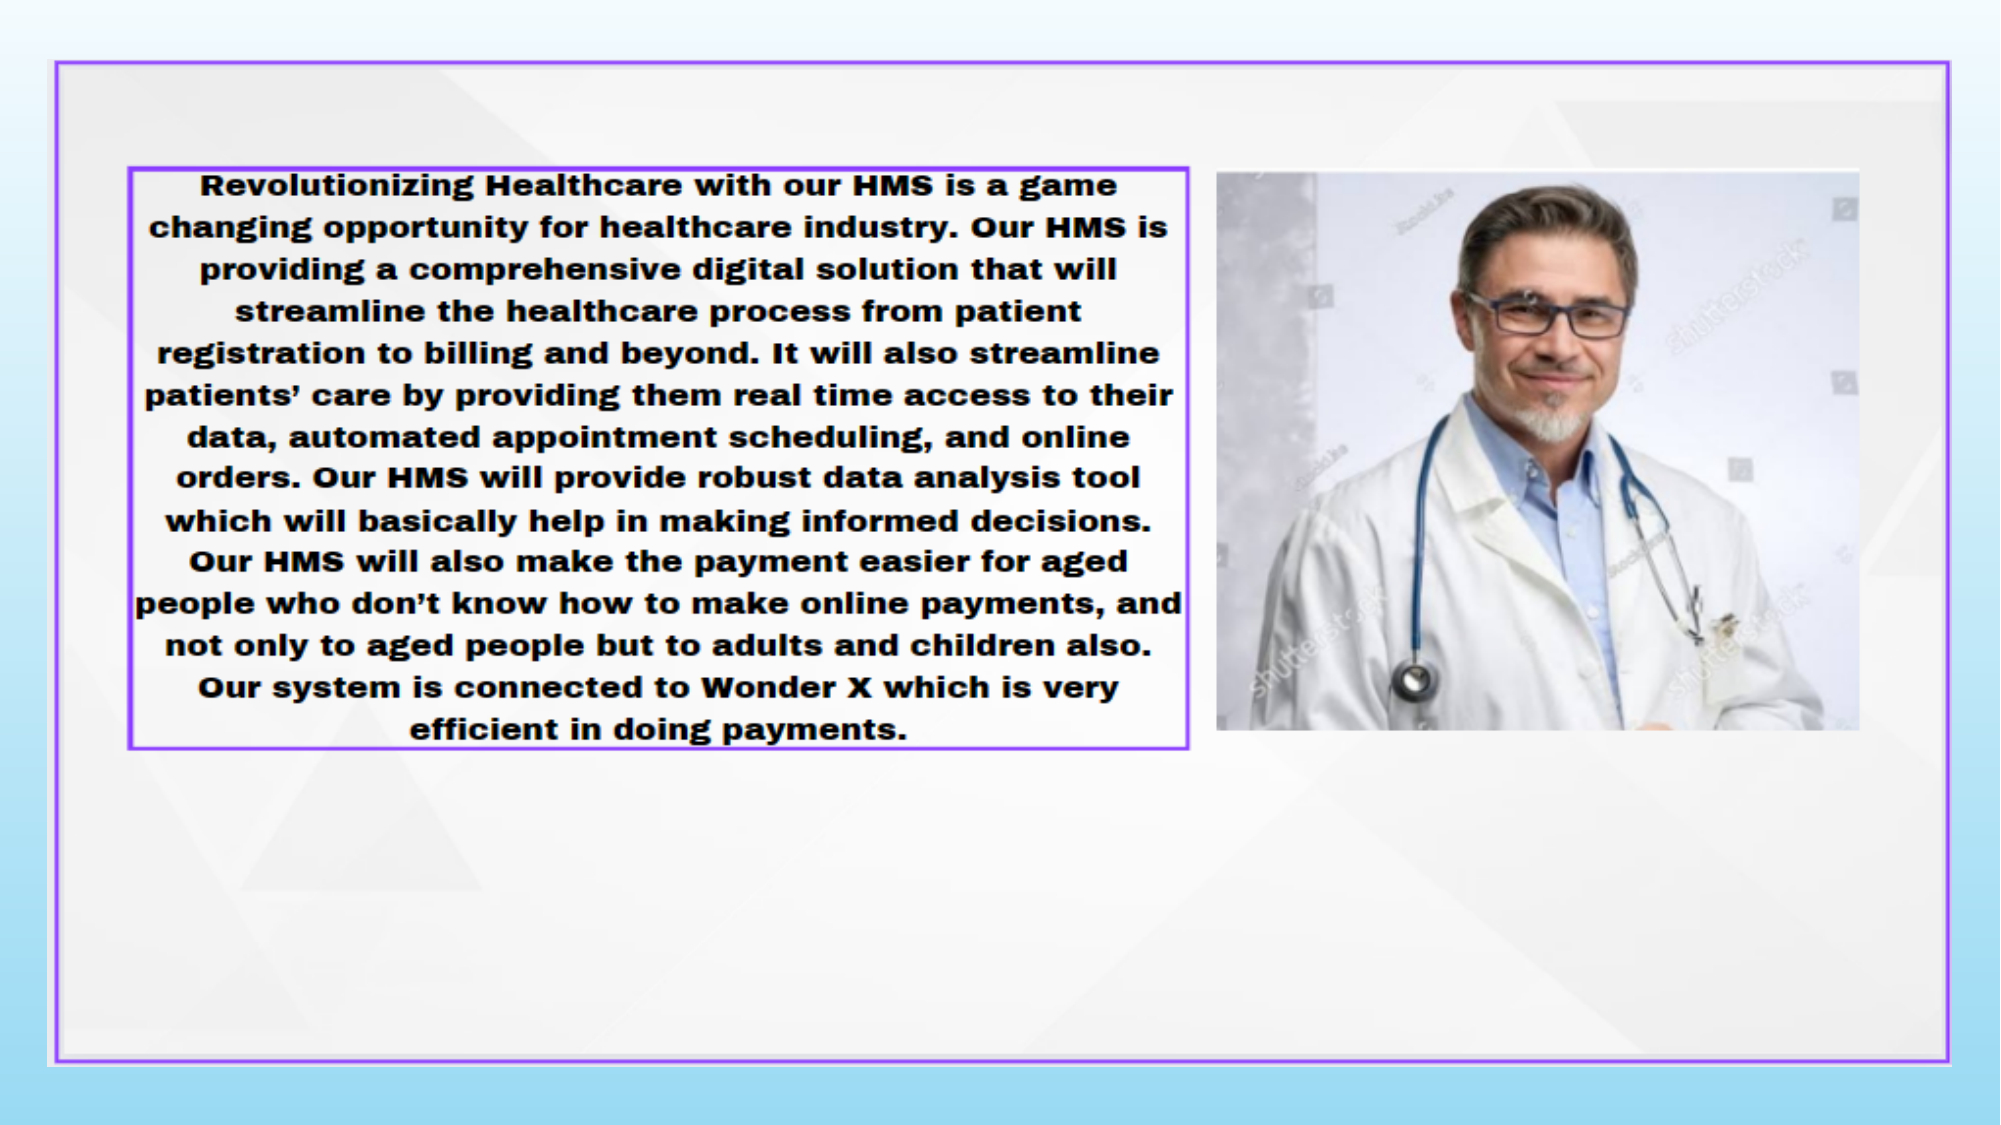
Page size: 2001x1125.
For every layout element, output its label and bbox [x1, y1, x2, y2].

picture [47, 59, 1952, 1067]
